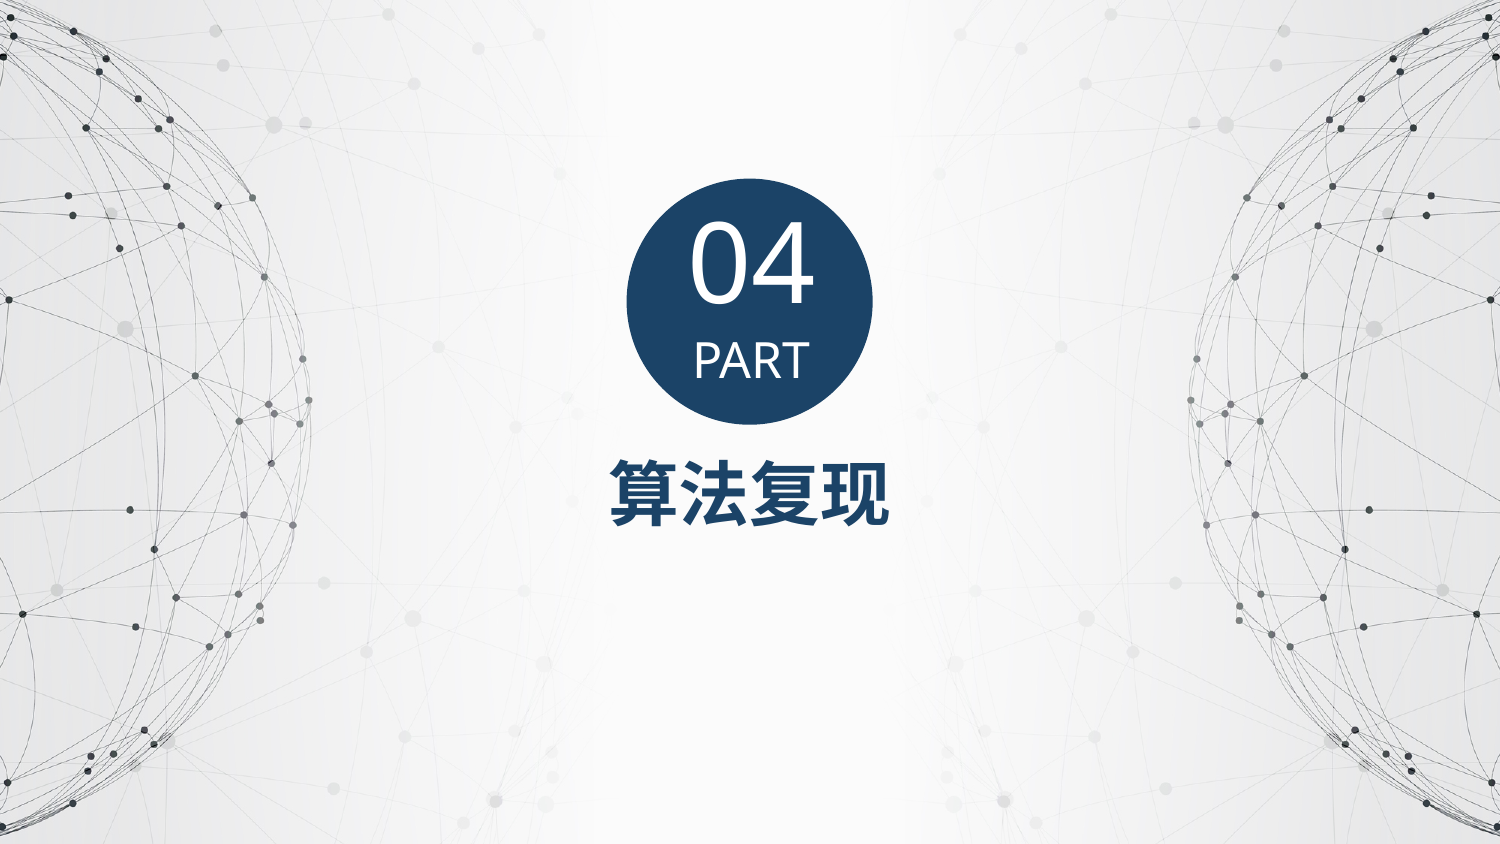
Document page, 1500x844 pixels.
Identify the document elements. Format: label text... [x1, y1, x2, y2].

text_box [633, 177, 866, 258]
picture [0, 0, 1500, 844]
text_box 算法复现 [407, 444, 1092, 541]
text_box 04 PART [609, 258, 894, 395]
text_box [667, 395, 832, 426]
